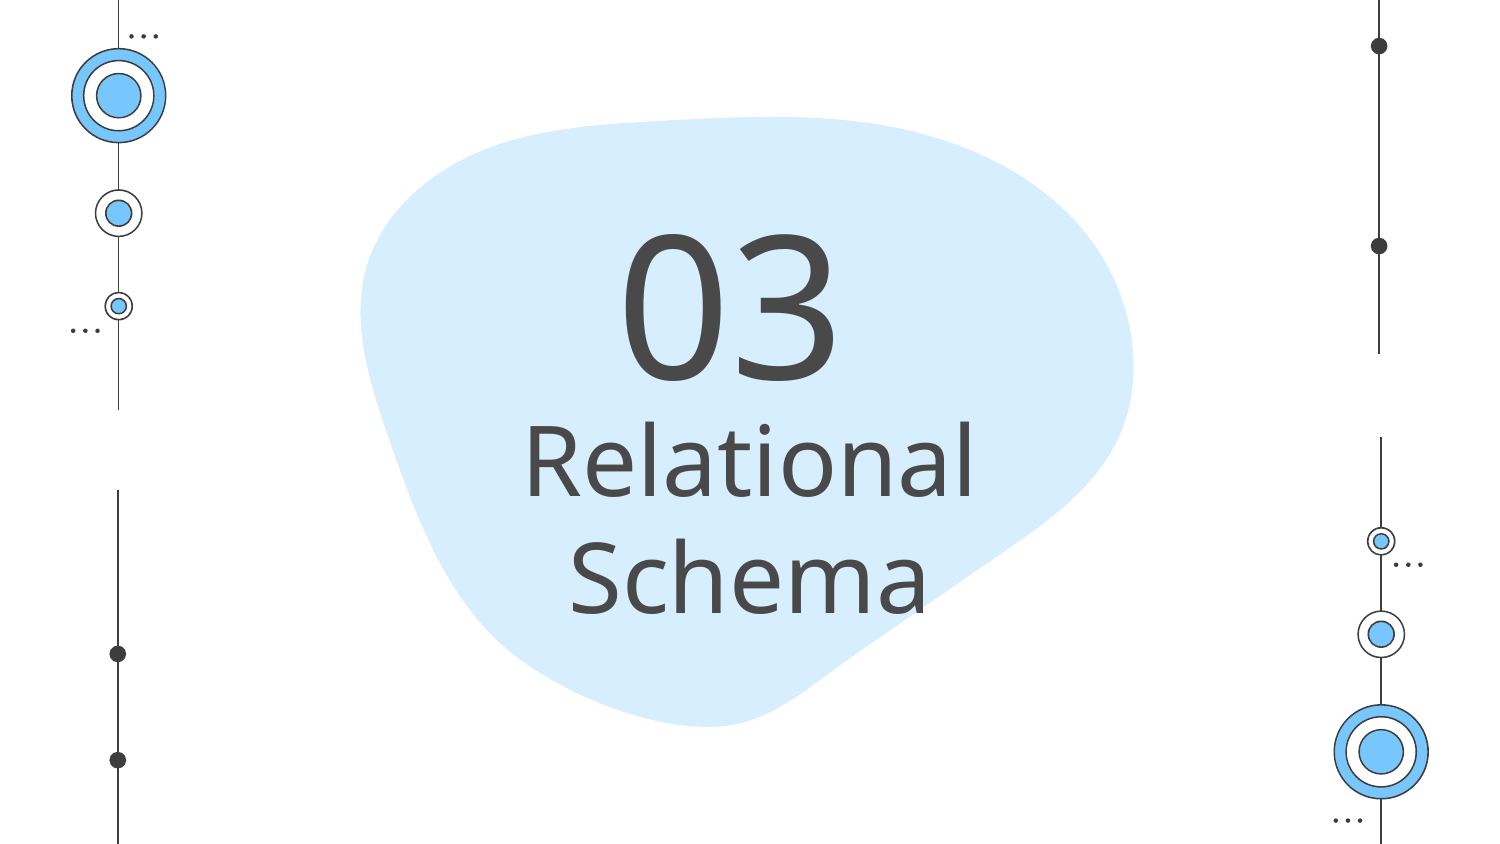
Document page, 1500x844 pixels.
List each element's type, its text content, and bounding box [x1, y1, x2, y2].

title 03 [487, 211, 975, 388]
title Relational Schema [487, 449, 1013, 582]
